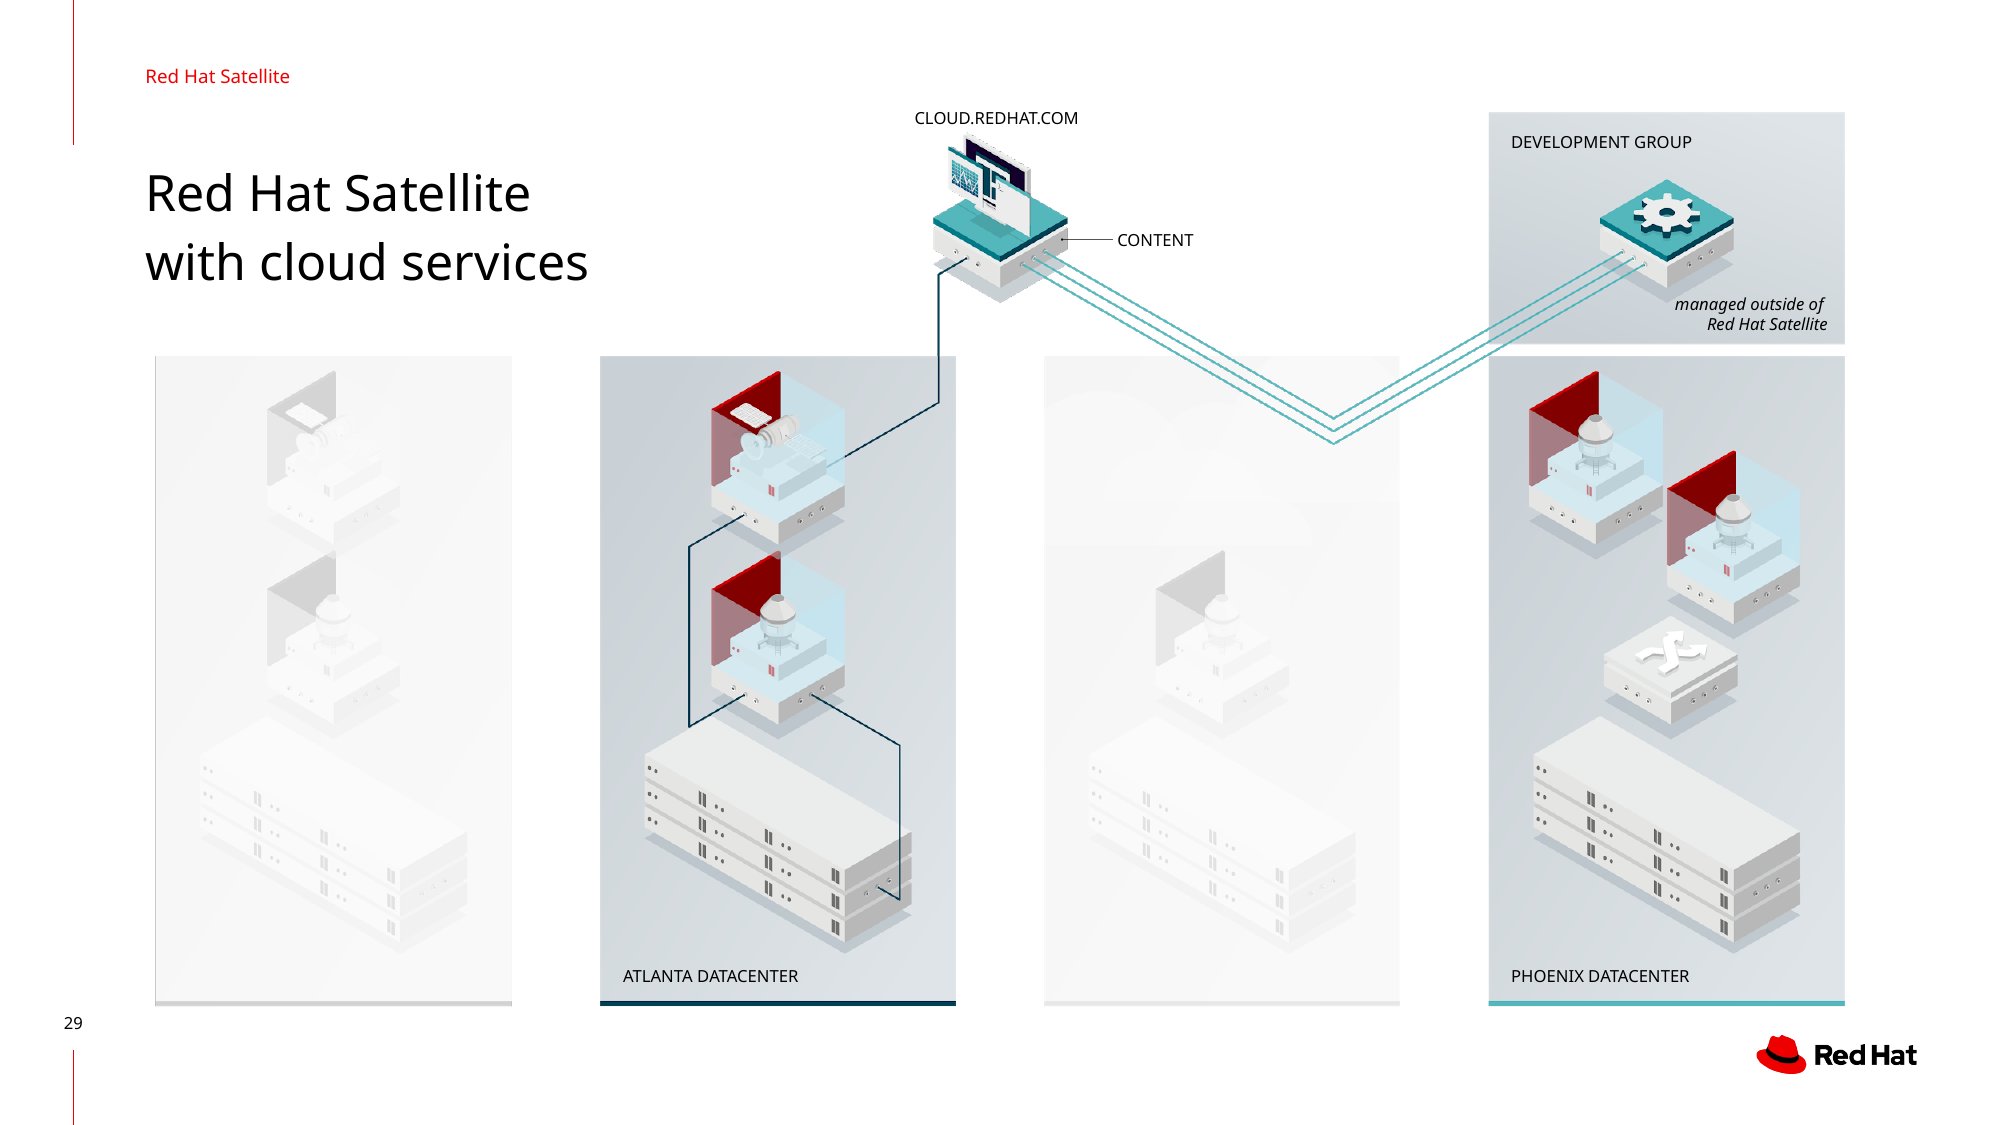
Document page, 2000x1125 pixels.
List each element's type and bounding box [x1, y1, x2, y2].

text_box [1061, 229, 1214, 271]
picture [0, 0, 2000, 1125]
